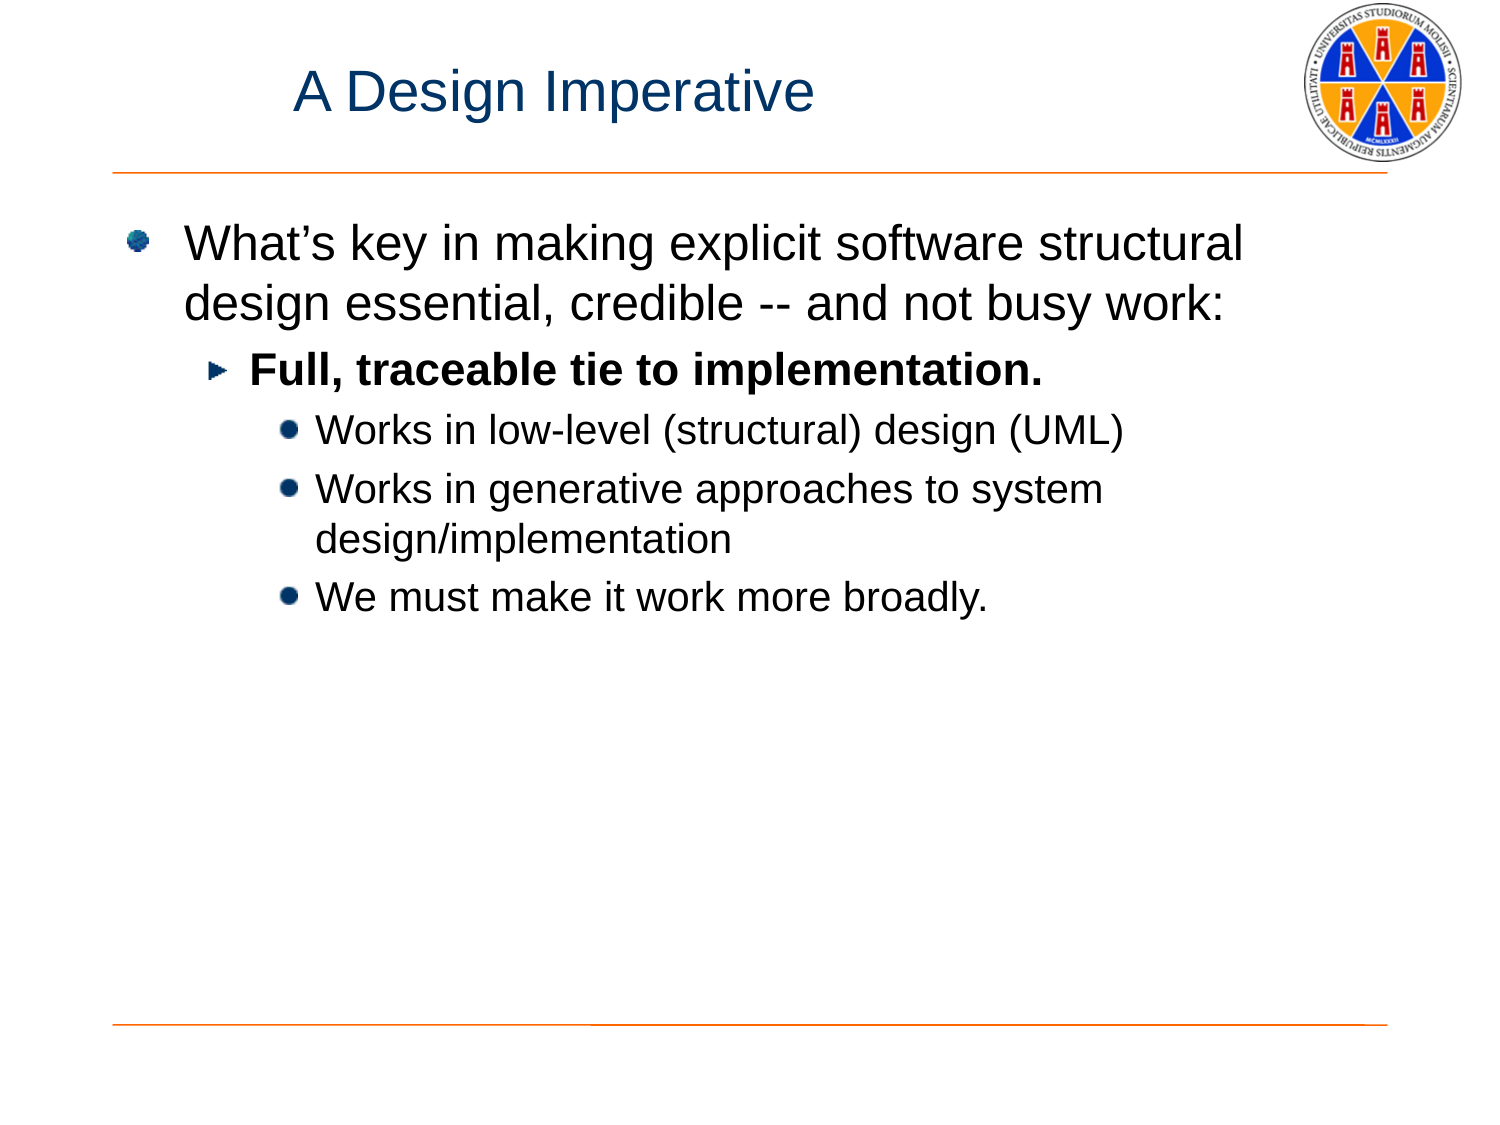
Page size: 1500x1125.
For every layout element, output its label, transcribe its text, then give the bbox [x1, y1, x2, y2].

picture [277, 476, 298, 497]
picture [277, 584, 298, 605]
picture [127, 230, 149, 252]
title A Design Imperative [278, 18, 1211, 157]
picture [277, 417, 298, 439]
list What’s key in making explicit software structural design essential, credible -- and not busy work: Full, traceable tie to implementation. Works in low-level (structural) design (UML) Works in generative approaches to system design/implementation We must make it work more broadly. [112, 203, 1388, 988]
picture [1269, 0, 1500, 166]
picture [202, 355, 227, 380]
